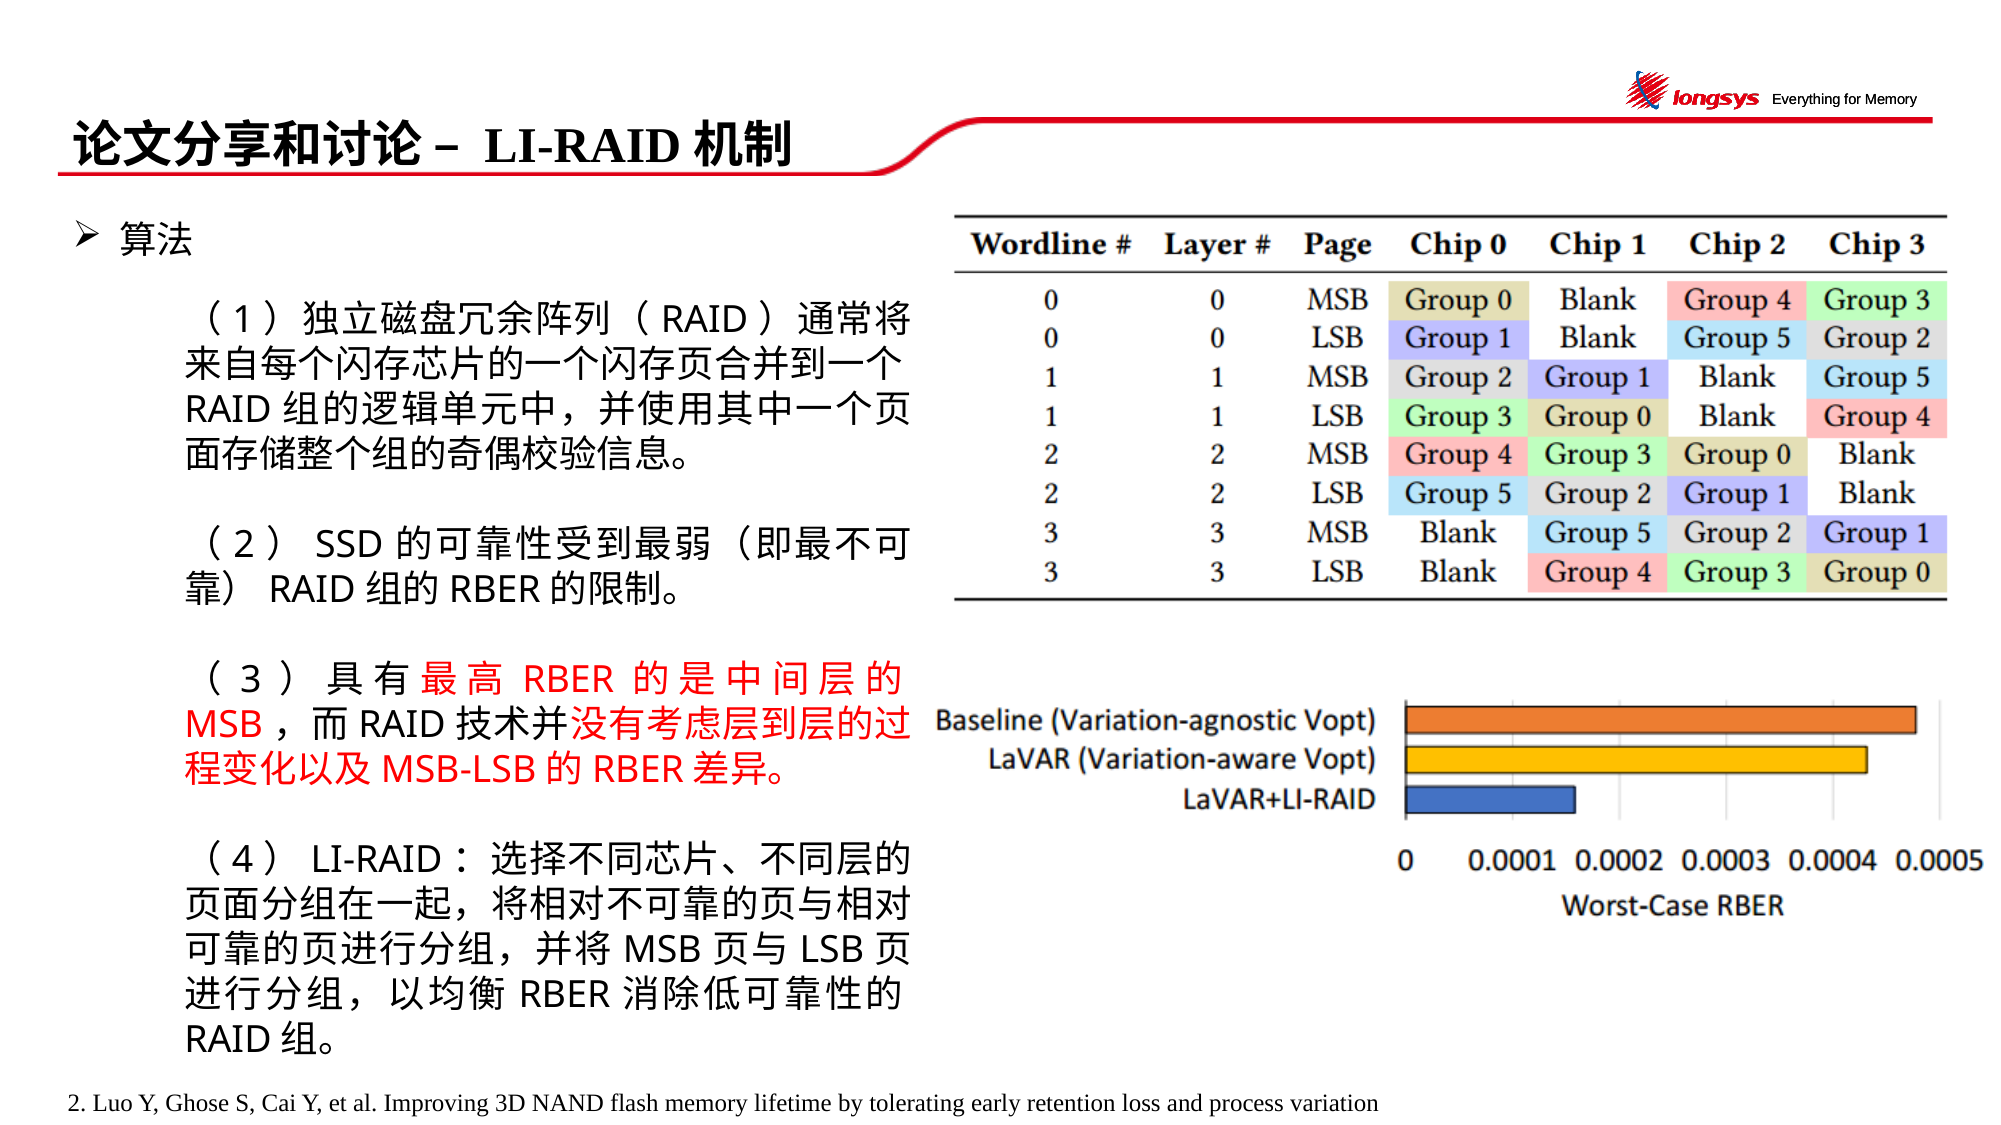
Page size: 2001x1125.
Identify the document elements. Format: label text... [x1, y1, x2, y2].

text_box 2. Luo Y, Ghose S, Cai Y, et al. Improving 3D NAND flash memory lifetime by tolerating early retention loss and process variation [52, 1079, 2000, 1125]
text_box 算法 [57, 208, 210, 269]
title 论文分享和讨论 – LI-RAID机制 [57, 84, 1783, 209]
picture [914, 196, 2000, 621]
picture [917, 690, 2000, 927]
picture [1623, 66, 1761, 84]
text_box （1）独立磁盘冗余阵列（RAID）通常将来自每个闪存芯片的一个闪存页合并到一个RAID组的逻辑单元中，并使用其中一个页面存储整个组的奇偶校验信息。 （2）SSD的可靠性受到最弱（即最不可靠）RAID组的RBER的限制。 （3）具有最高RBER的是中间层的MSB，而RAID技术并没有考虑层到层的过程变化以及MSB-LSB的RBER差异。 （4）LI-RAID：选择不同芯片、不同层的页面分组在一起，将相对不可靠的页与相对可靠的页进行分组，并将MSB页与LSB页进行分组，以均衡RBER消除低可靠性的RAID组。 [169, 287, 927, 1073]
